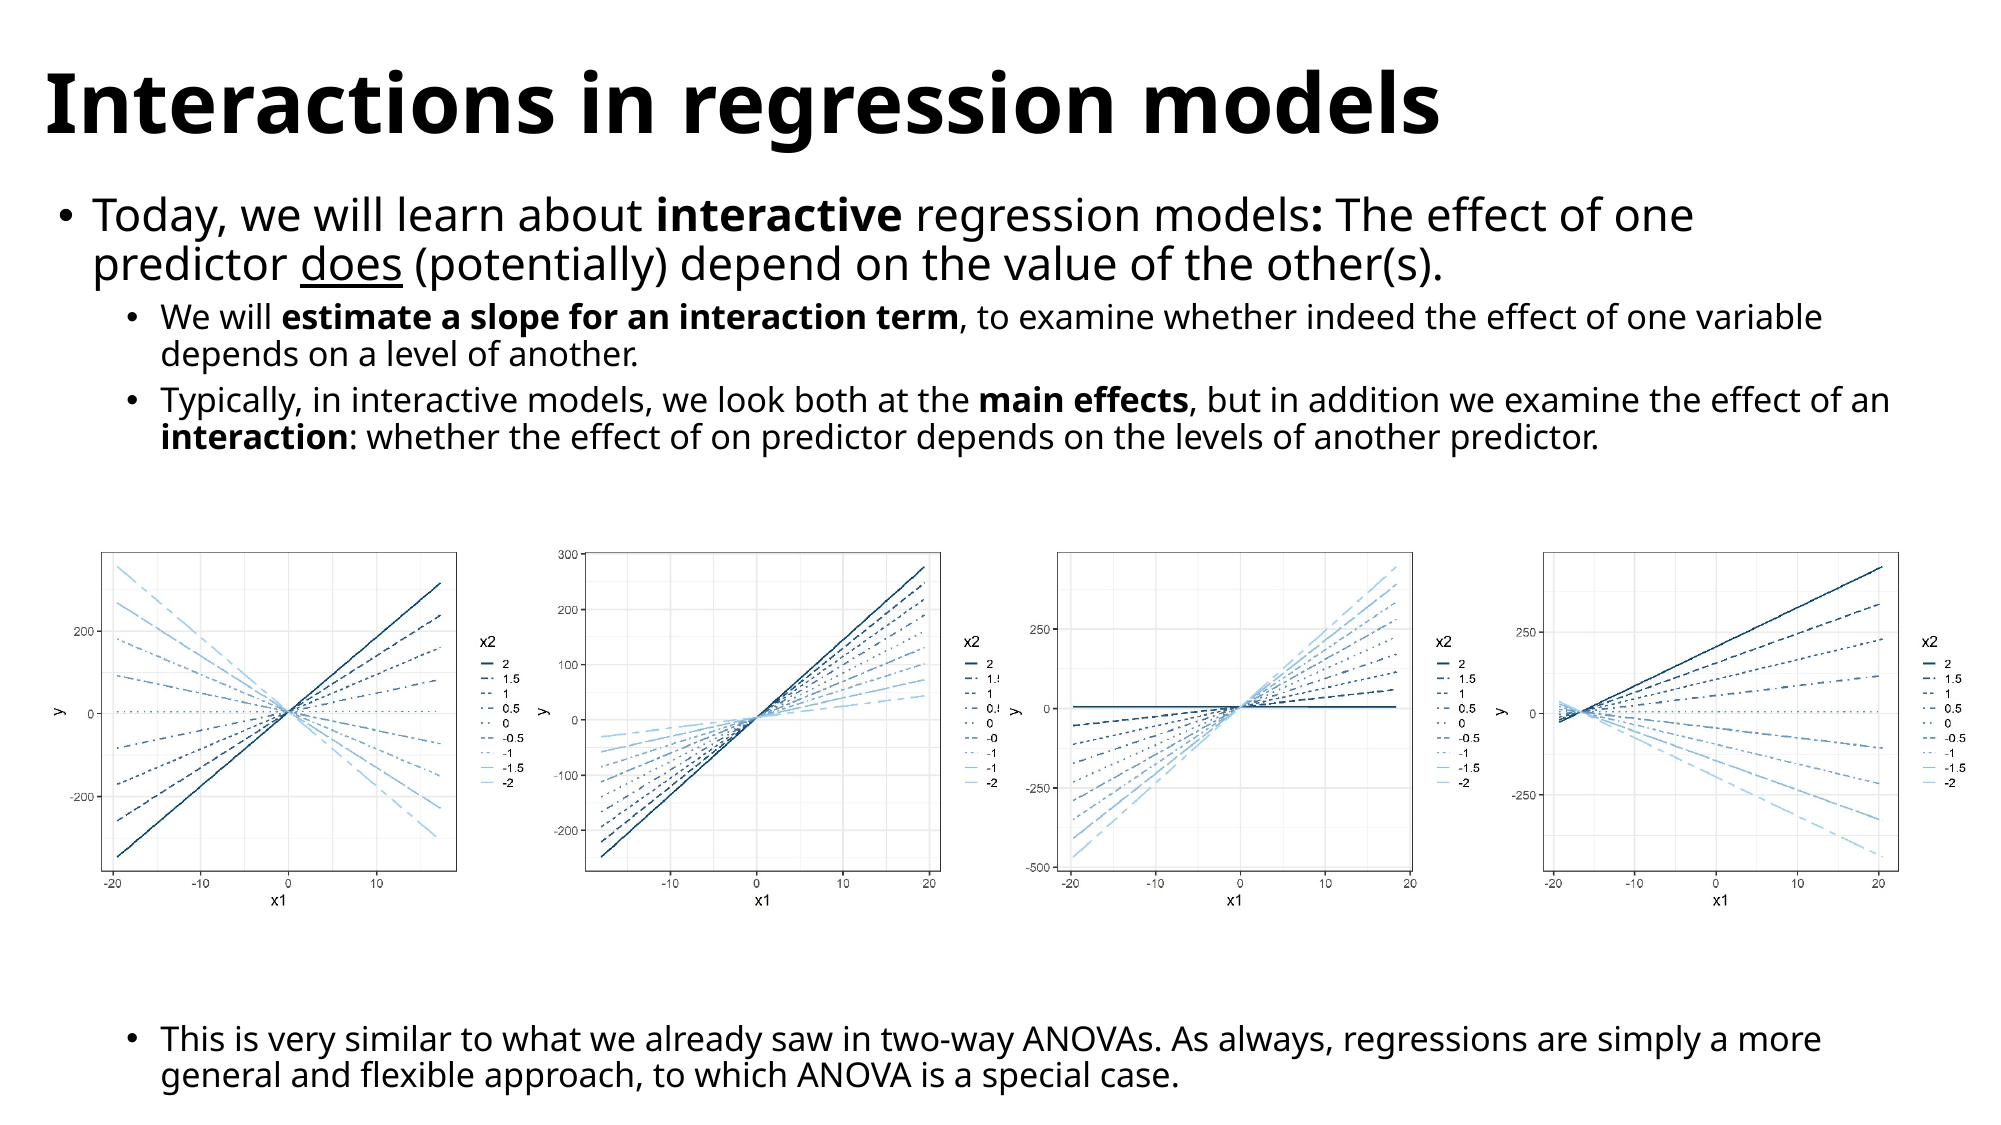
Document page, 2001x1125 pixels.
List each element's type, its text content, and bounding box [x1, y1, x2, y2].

list Today, we will learn about interactive regression models: The effect of one predictor does (potentially) depend on the value of the other(s). We will estimate a slope for an interaction term, to examine whether indeed the effect of one variable depends on a level of another. Typically, in interactive models, we look both at the main effects, but in addition we examine the effect of an interaction: whether the effect of on predictor depends on the levels of another predictor. This is very similar to what we already saw in two-way ANOVAs. As always, regressions are simply a more general and flexible approach, to which ANOVA is a special case. [43, 185, 1912, 544]
picture [43, 544, 1981, 916]
title Interactions in regression models [30, 0, 1870, 216]
list Today, we will learn about interactive regression models: The effect of one predictor does (potentially) depend on the value of the other(s). We will estimate a slope for an interaction term, to examine whether indeed the effect of one variable depends on a level of another. Typically, in interactive models, we look both at the main effects, but in addition we examine the effect of an interaction: whether the effect of on predictor depends on the levels of another predictor. This is very similar to what we already saw in two-way ANOVAs. As always, regressions are simply a more general and flexible approach, to which ANOVA is a special case. [43, 916, 1912, 1109]
